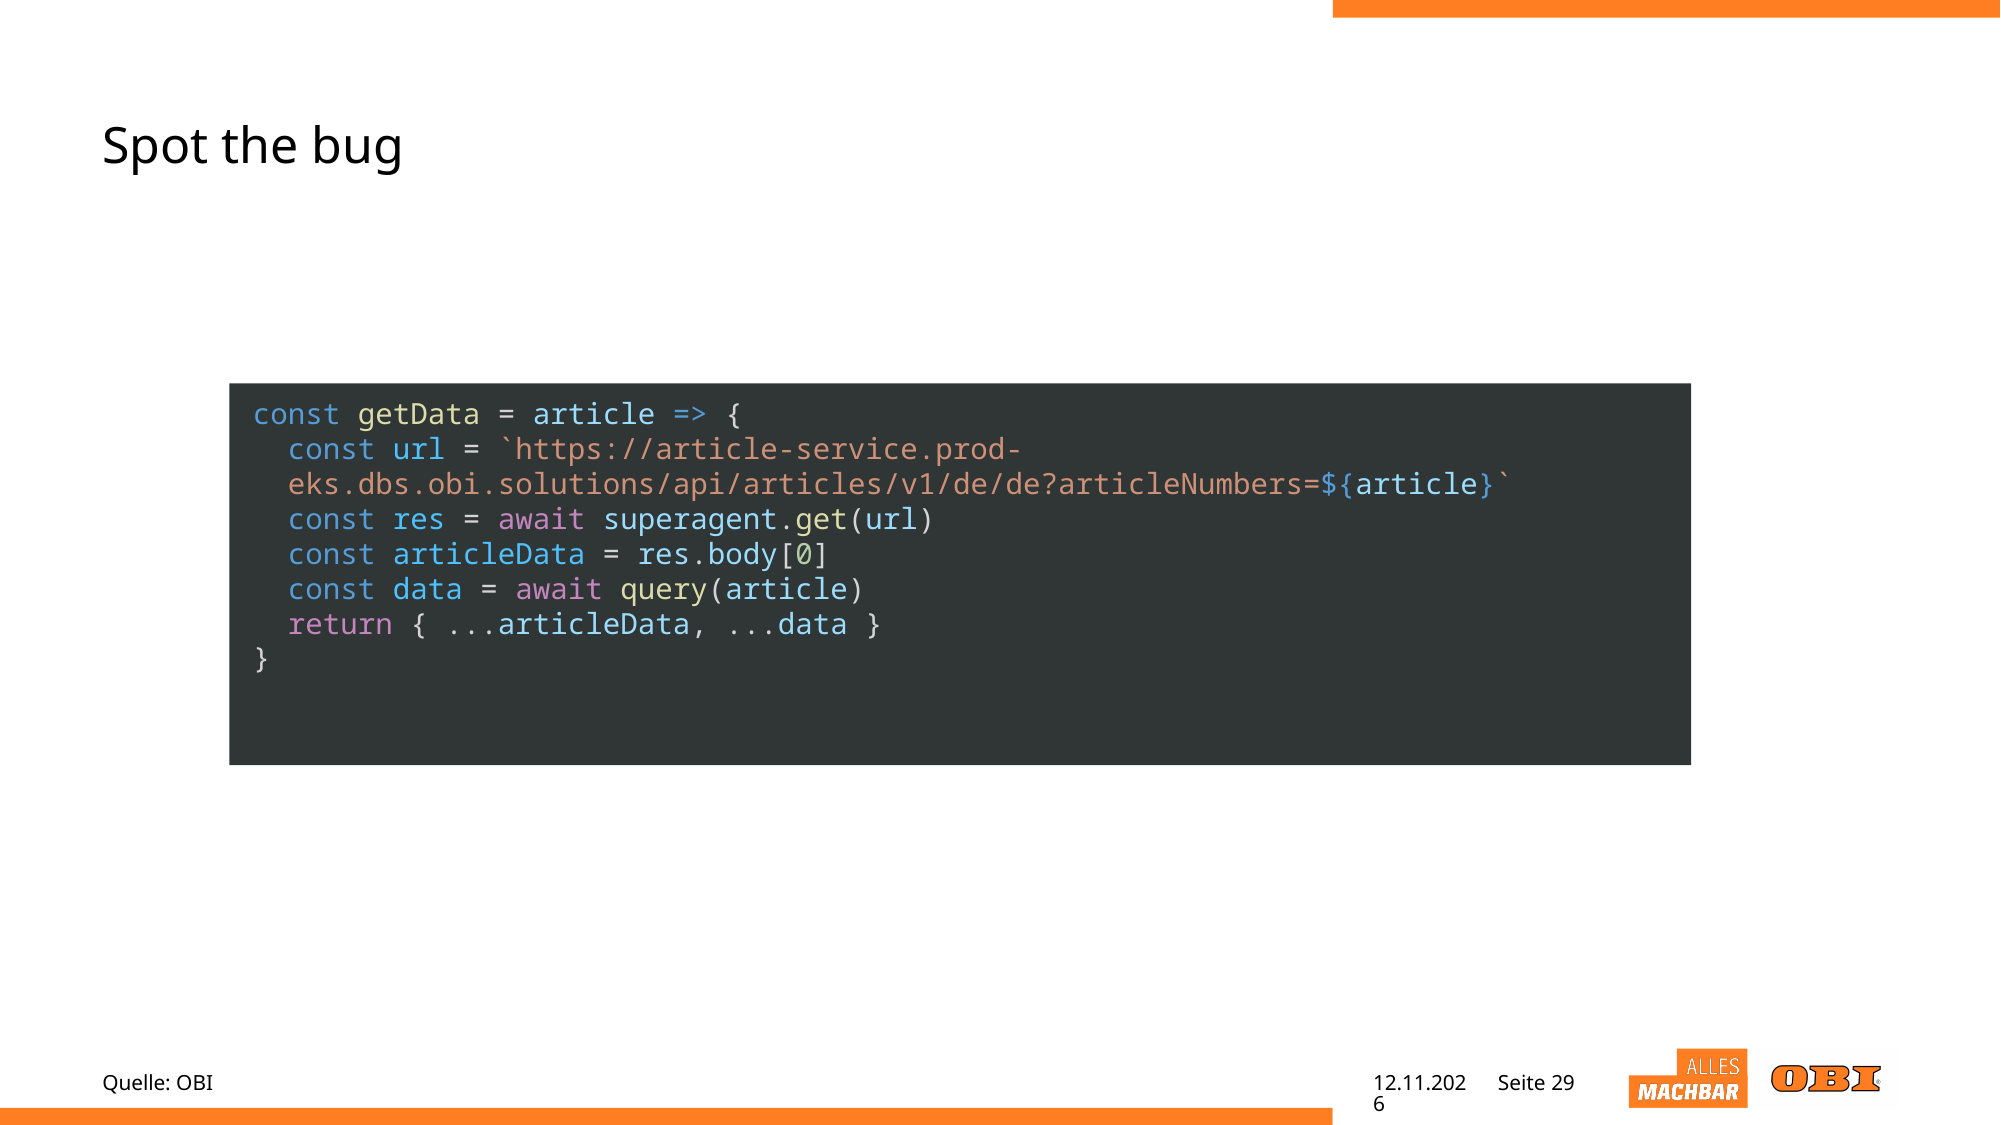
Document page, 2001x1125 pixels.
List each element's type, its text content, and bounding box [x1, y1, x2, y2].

title Spot the bug [102, 112, 1880, 174]
footer Quelle: OBI [102, 1071, 1271, 1097]
picture [1754, 1048, 1898, 1107]
text_box const getData = article => { const url = `https://article-service.prod- eks.dbs.obi.solutions/api/articles/v1/de/de?articleNumbers=${article}` const res = await superagent.get(url) const articleData = res.body[0] const data = await query(article) return { ...articleData, ...data } } [228, 382, 1692, 766]
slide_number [1373, 1071, 1475, 1097]
slide_number Seite 29 [1497, 1071, 1588, 1097]
picture [1638, 1058, 1739, 1100]
